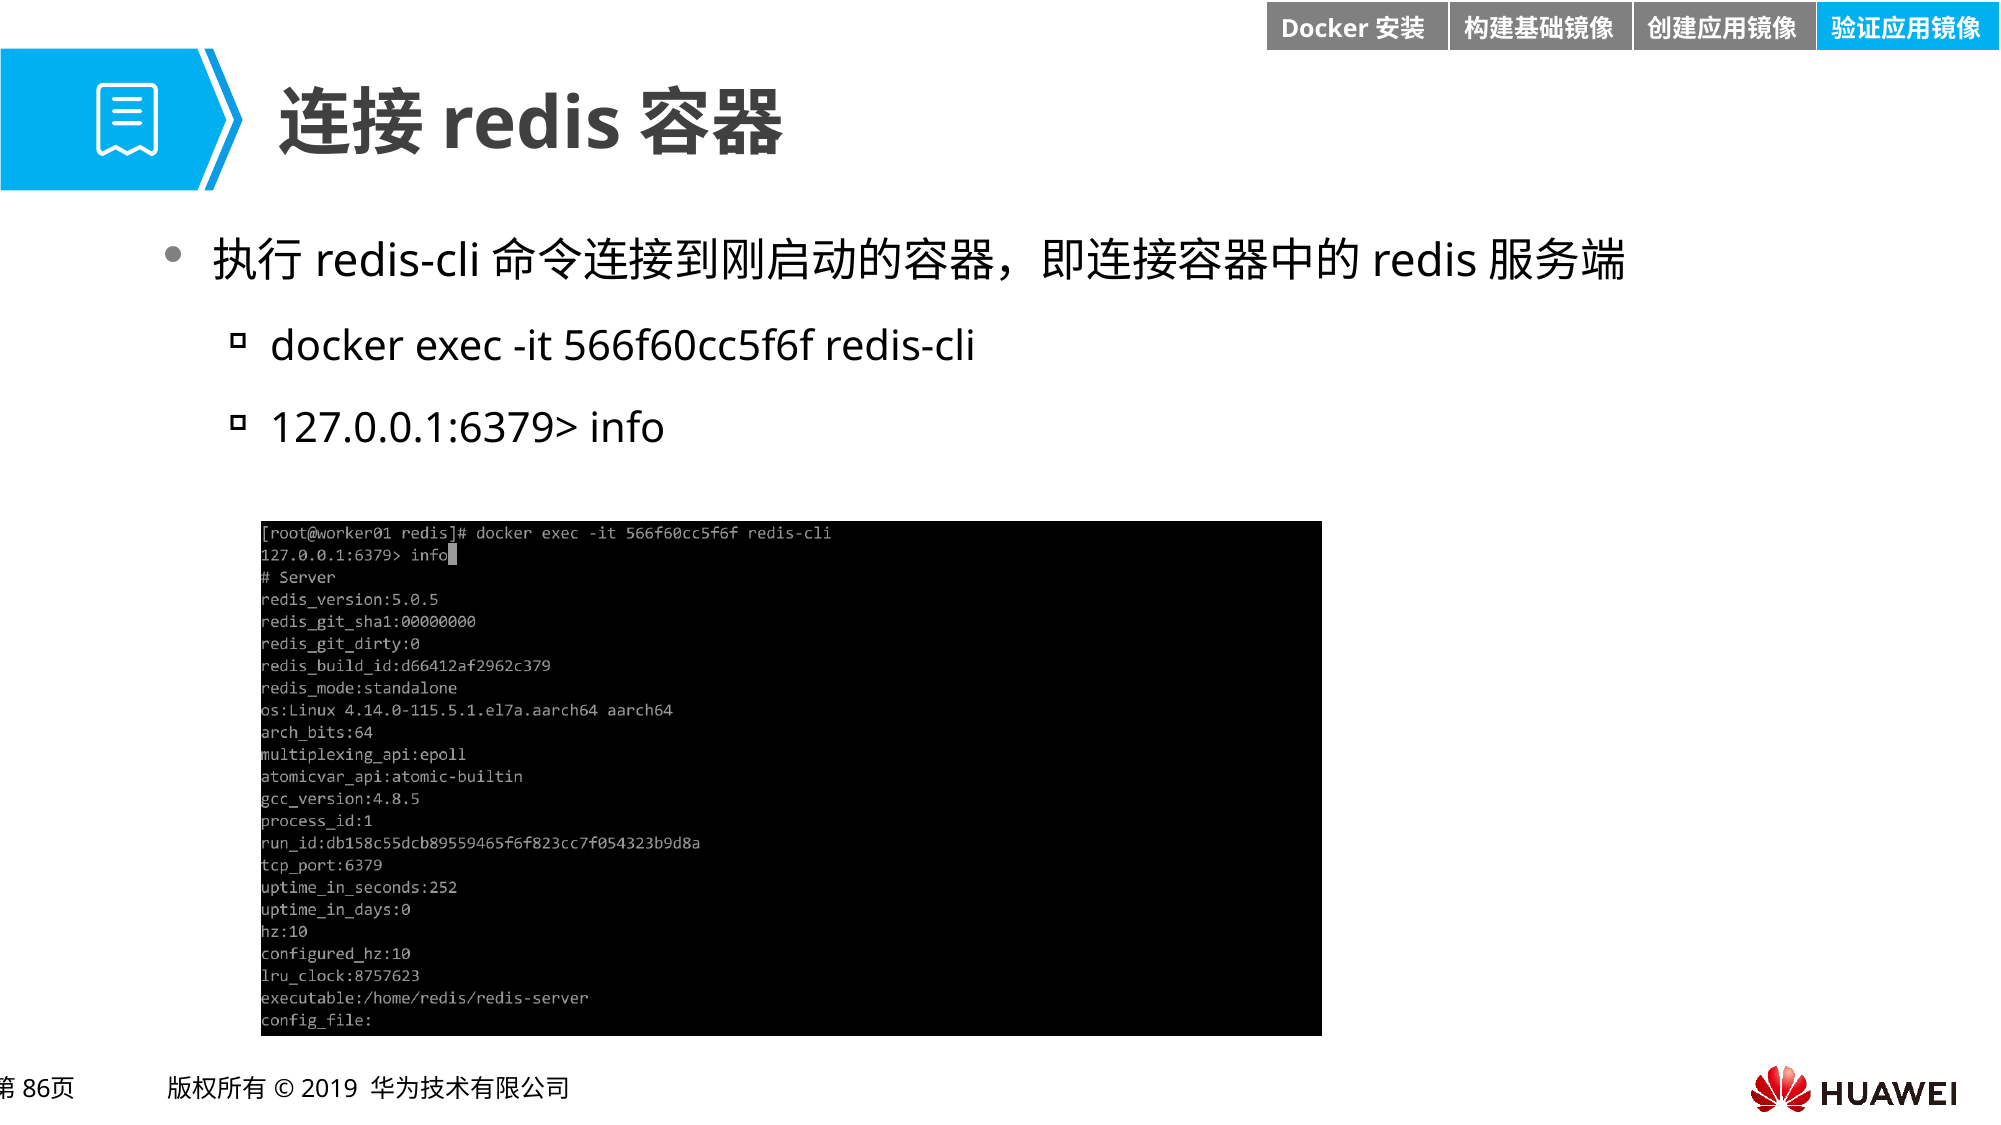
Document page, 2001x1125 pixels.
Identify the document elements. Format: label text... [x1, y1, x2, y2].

title 连接redis容器 [261, 67, 1875, 173]
picture [261, 520, 1322, 1036]
table_header 创建应用镜像 [1634, 2, 1816, 50]
picture [1751, 1066, 1956, 1112]
table_header 验证应用镜像 [1817, 2, 1999, 50]
table_header 构建基础镜像 [1450, 2, 1632, 50]
list 执行redis-cli命令连接到刚启动的容器，即连接容器中的redis服务端 docker exec -it 566f60cc5f6f redis-cli 127.0.0.1:6379> info [149, 202, 1883, 971]
table_header Docker安装 [1267, 2, 1448, 50]
